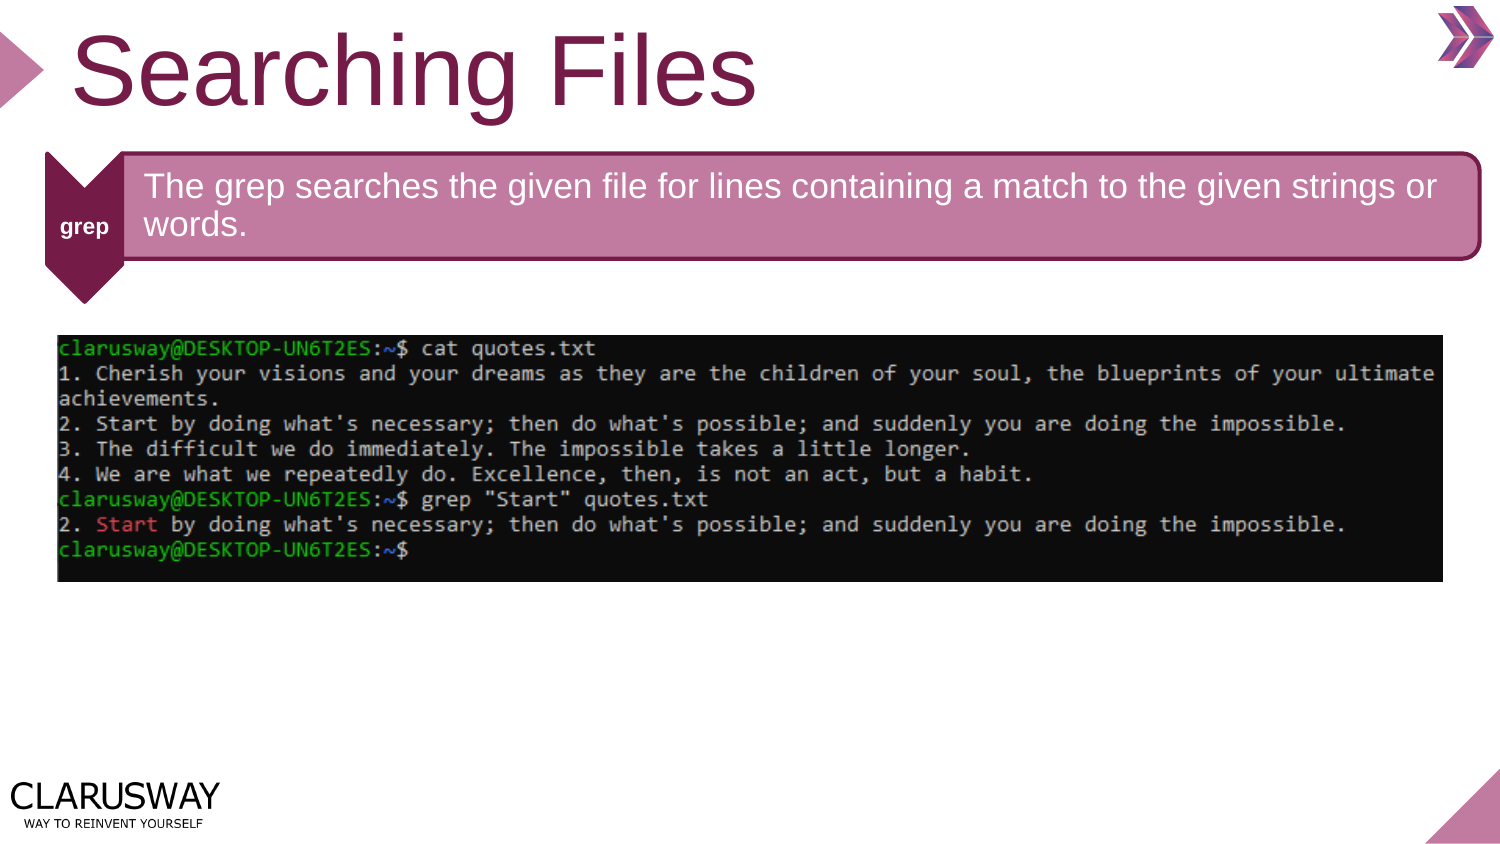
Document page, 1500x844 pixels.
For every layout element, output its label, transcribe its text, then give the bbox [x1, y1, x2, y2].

picture [57, 335, 1443, 582]
picture [11, 782, 220, 828]
picture [1438, 6, 1494, 68]
text_box Searching Files [70, 28, 1419, 132]
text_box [0, 153, 1480, 302]
